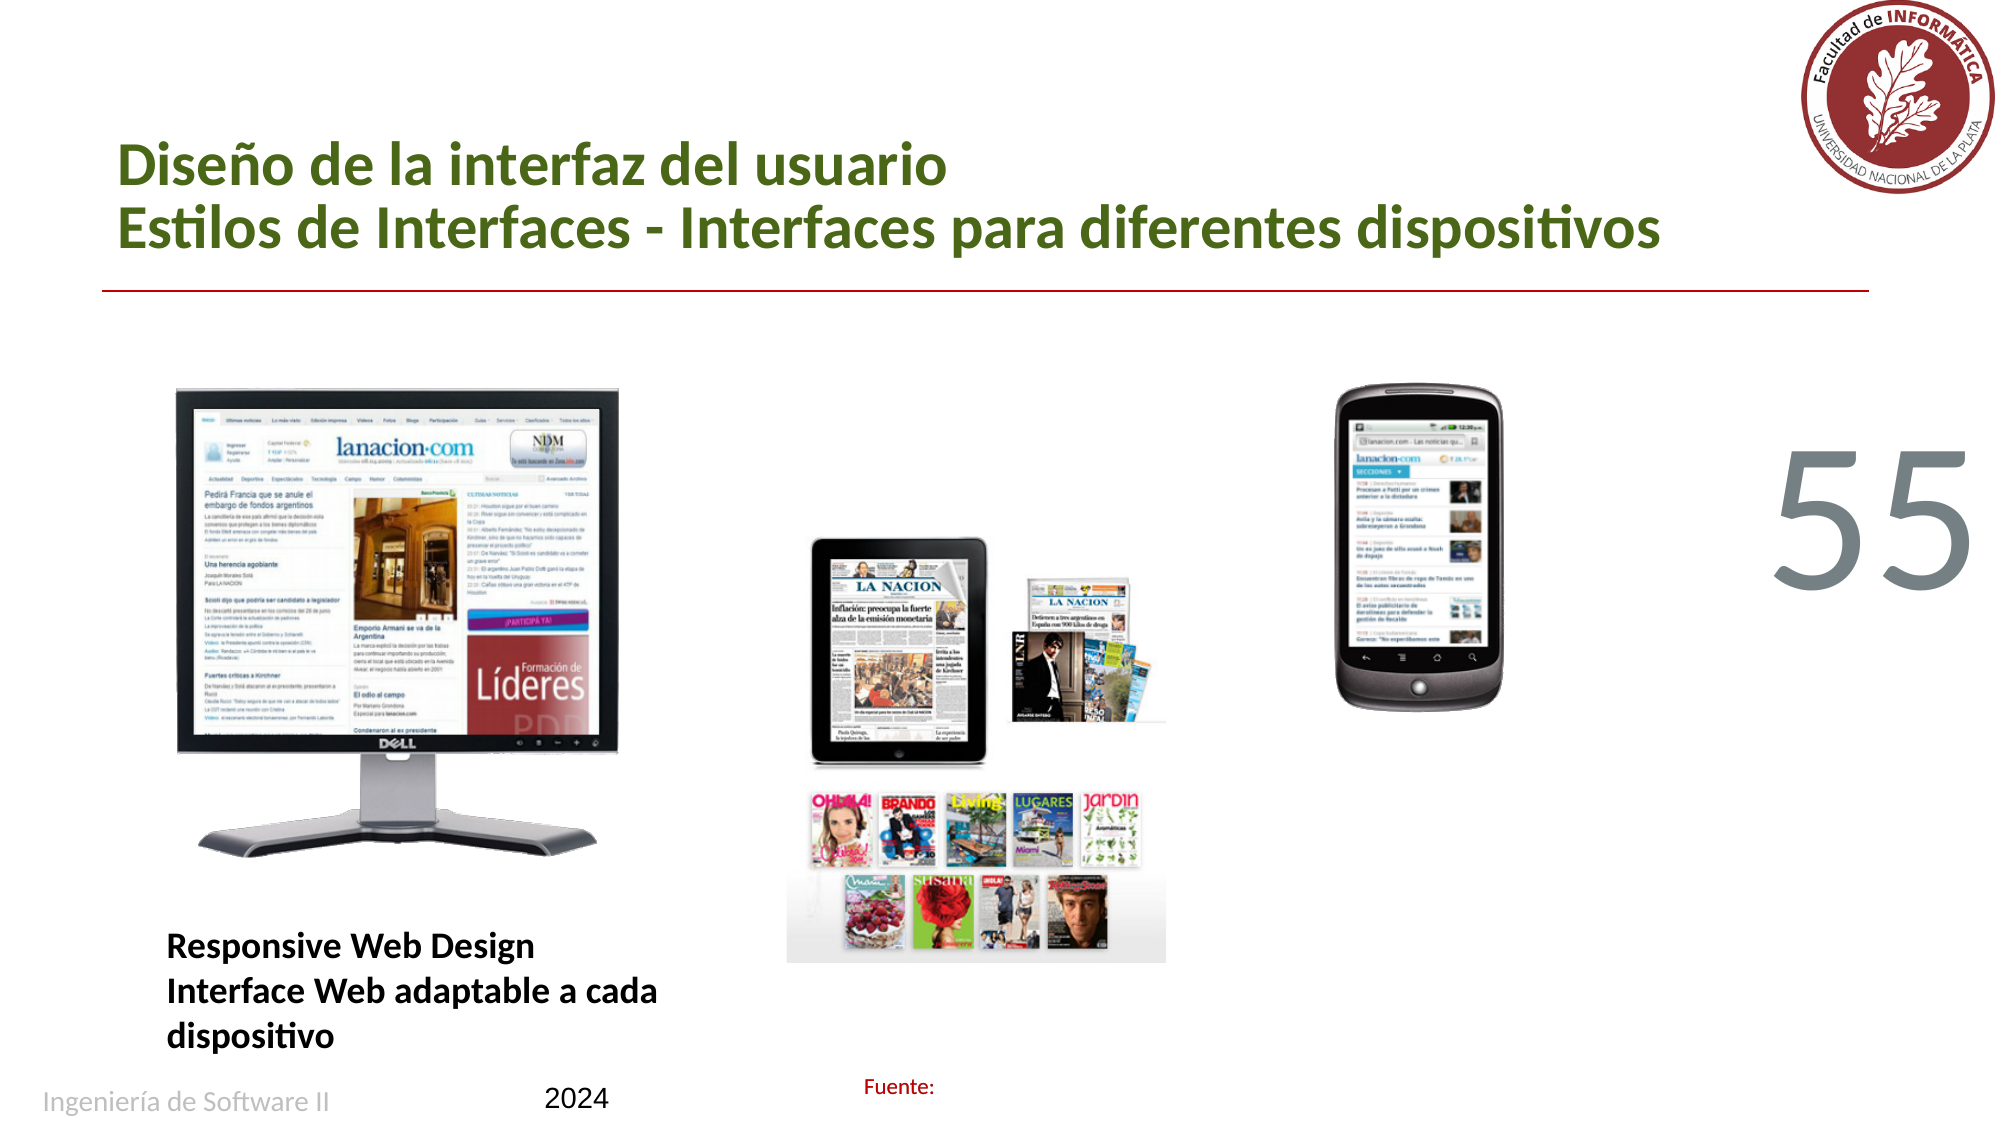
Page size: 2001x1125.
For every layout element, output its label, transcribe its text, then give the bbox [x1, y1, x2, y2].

picture [1334, 382, 1505, 713]
picture [1801, 0, 2000, 195]
text_box Responsive Web Design Interface Web adaptable a cada dispositivo [151, 913, 829, 1064]
footer Ingeniería de Software II [27, 1075, 382, 1111]
picture [175, 387, 619, 859]
slide_number 55 [1517, 467, 1998, 640]
title Diseño de la interfaz del usuario Estilos de Interfaces - Interfaces para diferentes dispositivos [102, 105, 1747, 291]
picture [786, 523, 1167, 964]
